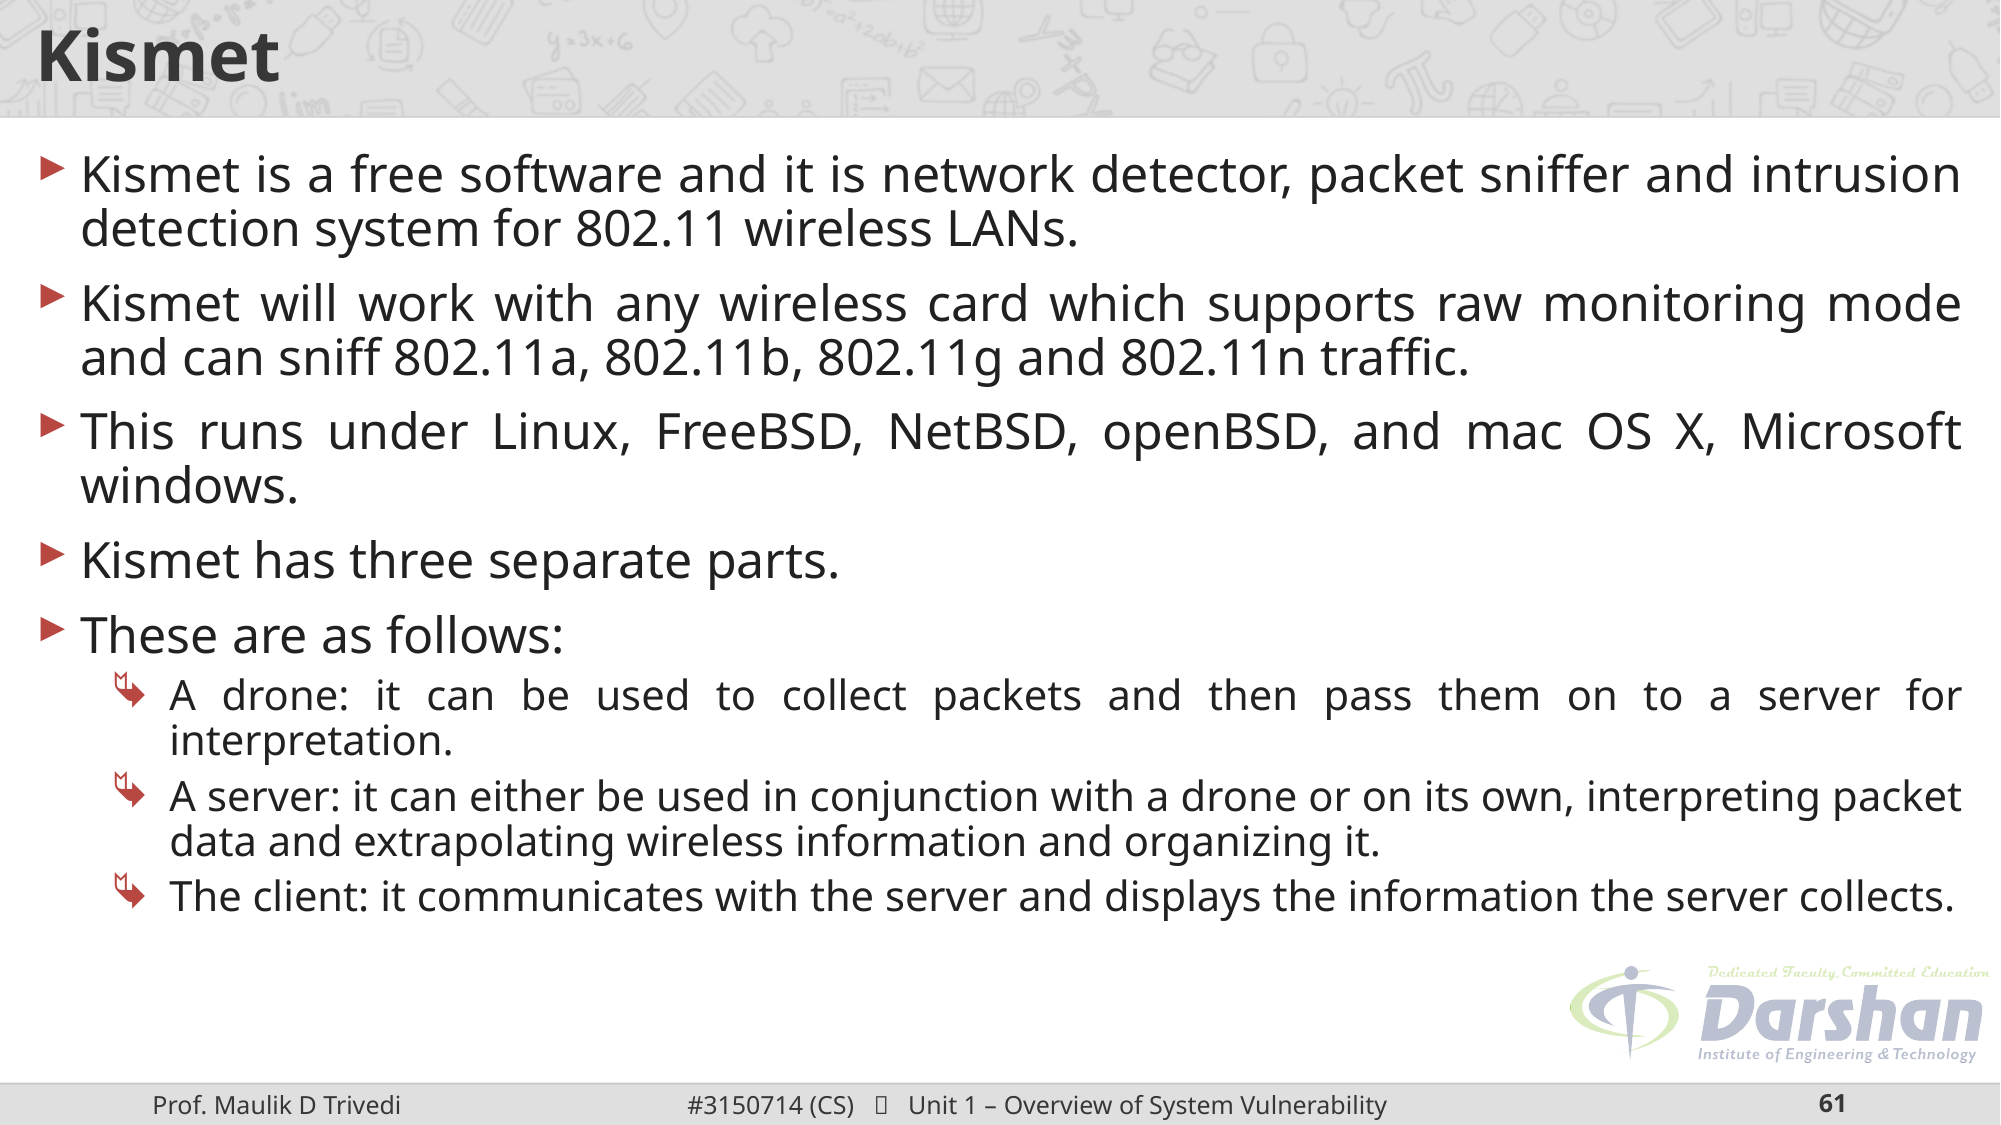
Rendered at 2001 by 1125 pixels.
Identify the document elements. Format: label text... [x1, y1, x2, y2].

title Kismet [0, 0, 2000, 117]
list Kismet is a free software and it is network detector, packet sniffer and intrusion detection system for 802.11 wireless LANs. Kismet will work with any wireless card which supports raw monitoring mode and can sniff 802.11a, 802.11b, 802.11g and 802.11n traffic. This runs under Linux, FreeBSD, NetBSD, openBSD, and mac OS X, Microsoft windows. Kismet has three separate parts. These are as follows: A drone: it can be used to collect packets and then pass them on to a server for interpretation. A server: it can either be used in conjunction with a drone or on its own, interpreting packet data and extrapolating wireless information and organizing it. The client: it communicates with the server and displays the information the server collects. [21, 141, 1979, 1059]
